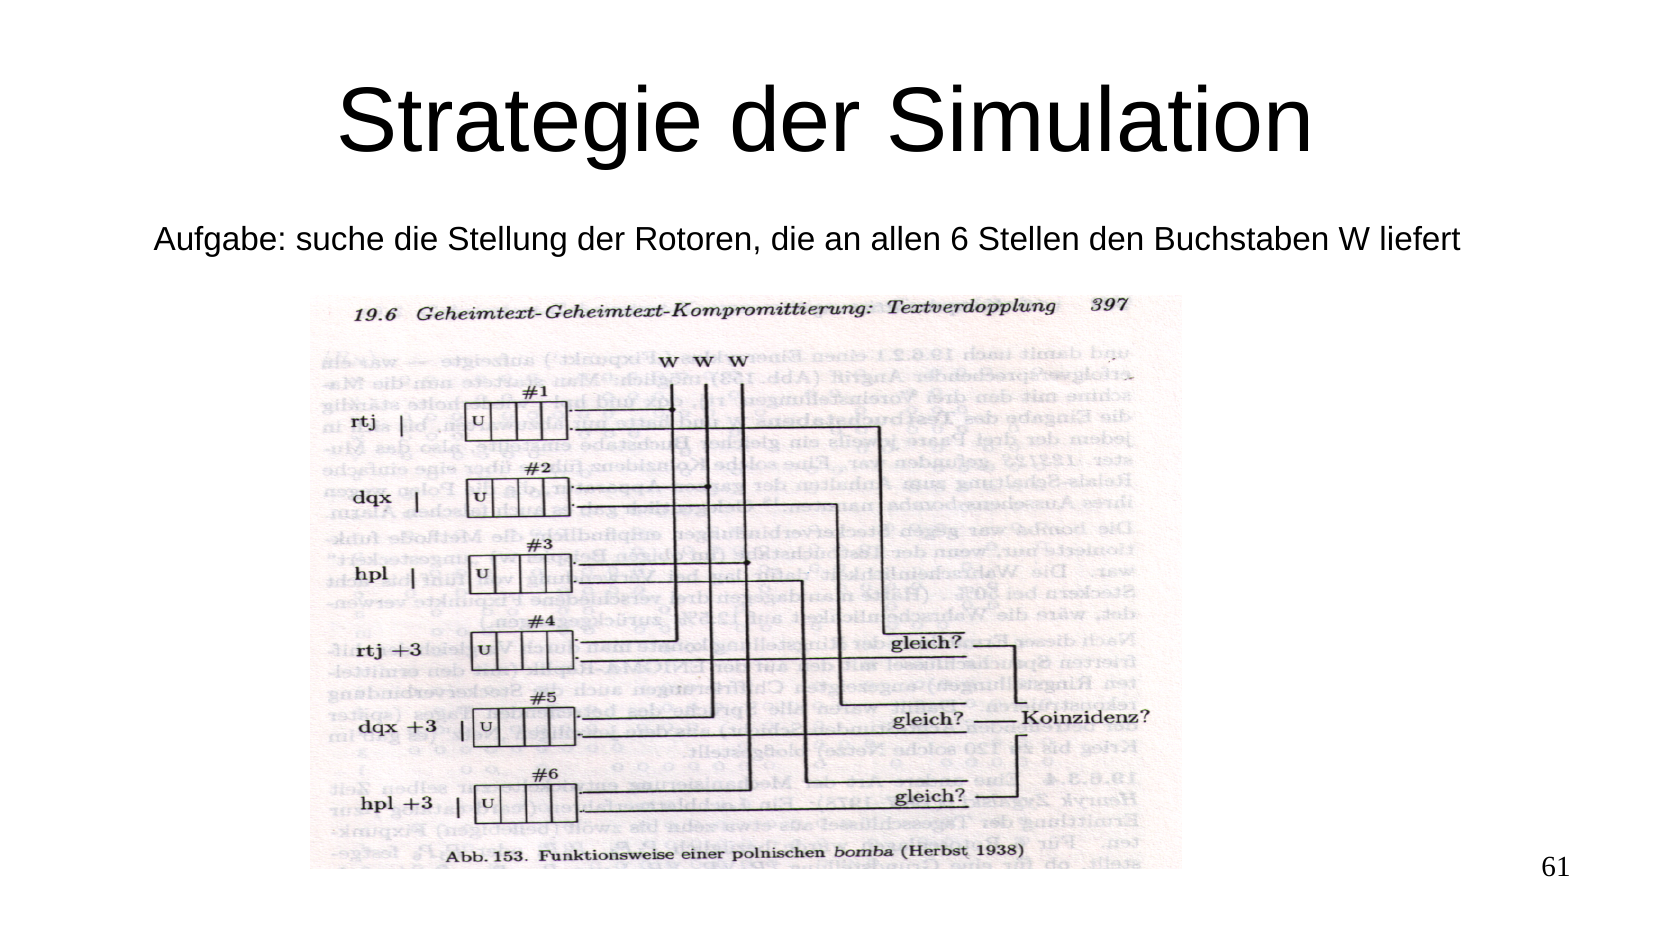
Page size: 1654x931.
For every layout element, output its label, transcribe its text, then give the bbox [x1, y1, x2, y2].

list Aufgabe: suche die Stellung der Rotoren, die an allen 6 Stellen den Buchstaben W liefert [82, 217, 1571, 757]
slide_number 61 [1185, 847, 1571, 912]
picture [310, 295, 1182, 869]
title Strategie der Simulation [82, 37, 1571, 193]
